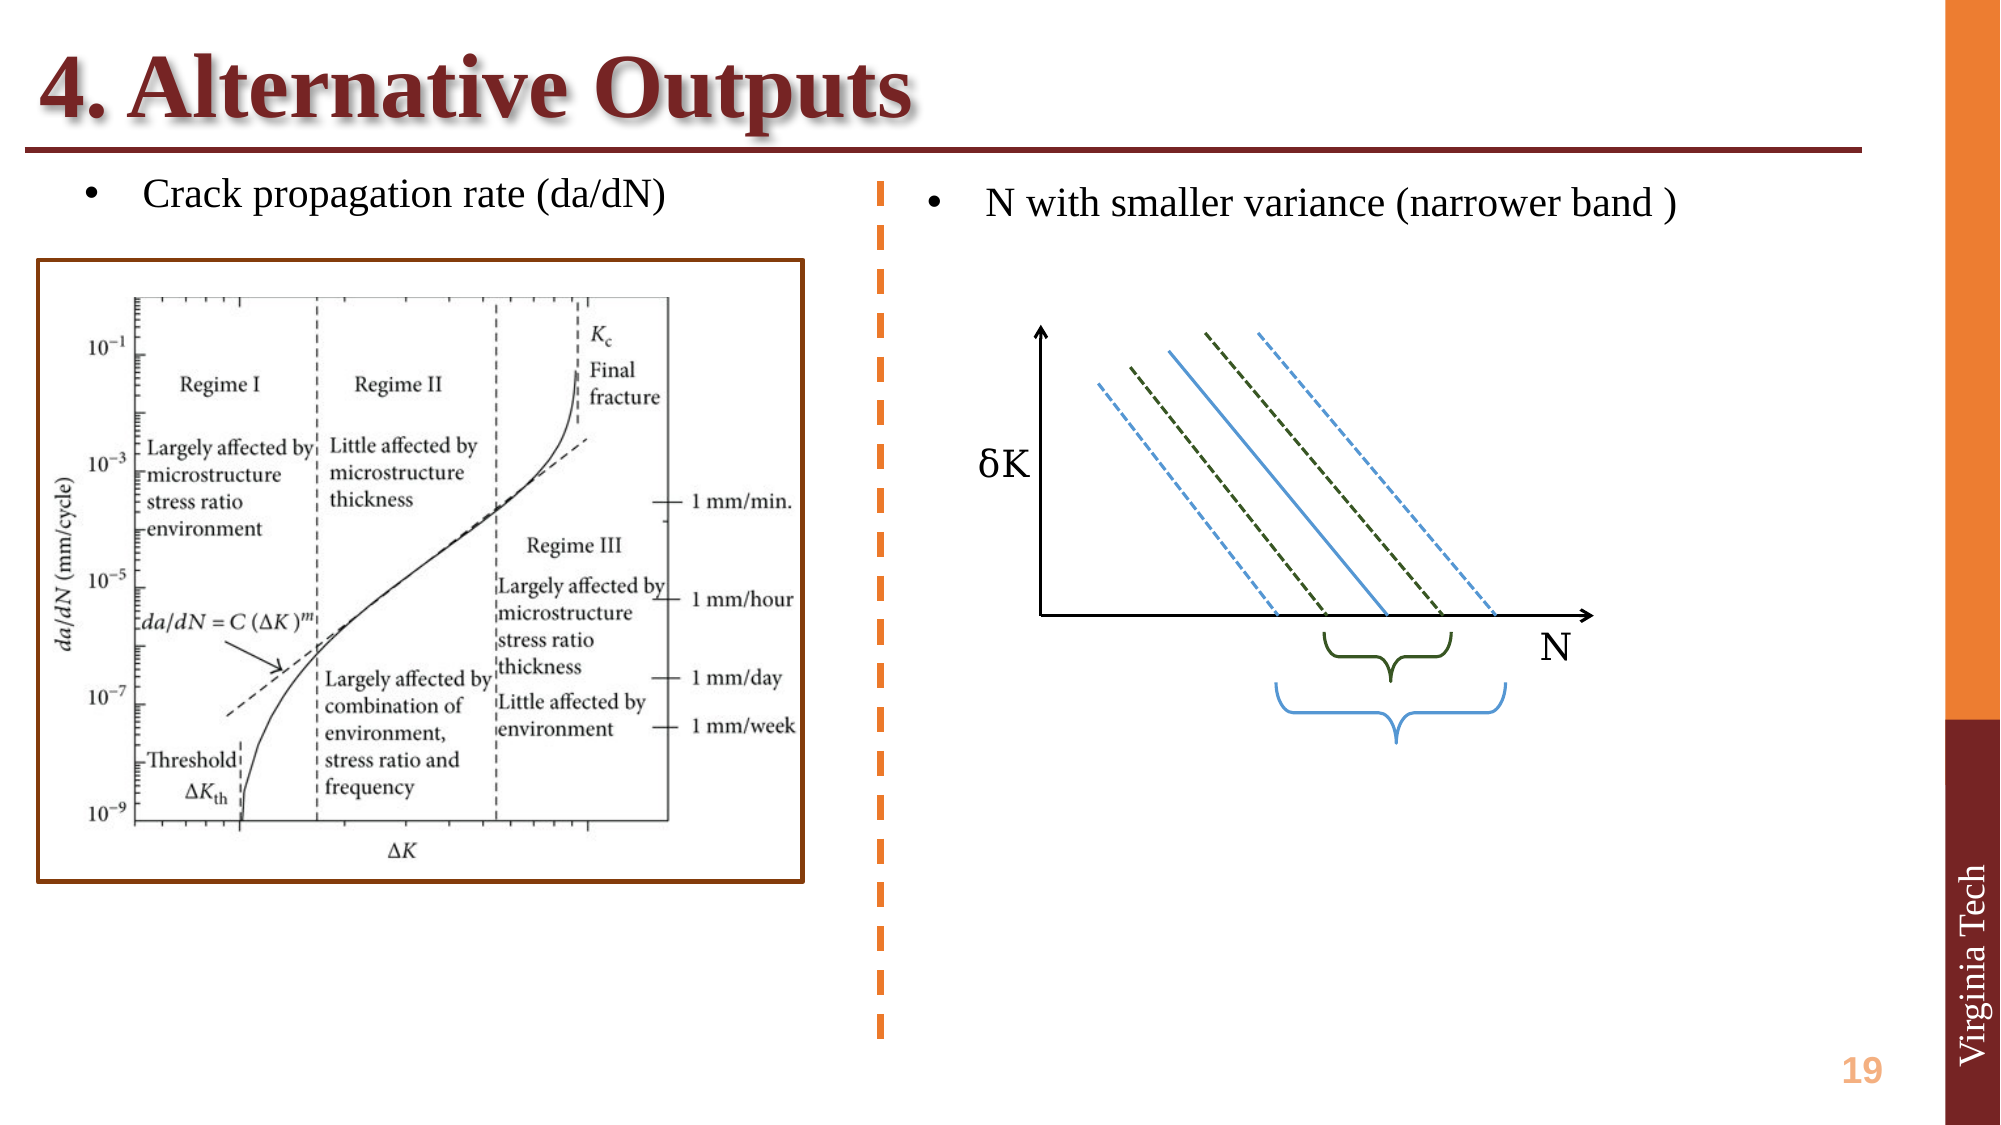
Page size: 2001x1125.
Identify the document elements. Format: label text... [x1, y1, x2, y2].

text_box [1204, 332, 1444, 616]
text_box δK [961, 432, 1035, 493]
list Crack propagation rate (da/dN) [52, 164, 818, 247]
text_box [1275, 682, 1507, 744]
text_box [1040, 324, 1595, 616]
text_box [37, 259, 804, 882]
text_box N with smaller variance (narrower band ) [895, 173, 1762, 256]
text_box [1168, 350, 1199, 365]
slide_number 19 [1815, 1038, 1910, 1099]
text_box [1445, 332, 1497, 616]
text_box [1097, 383, 1124, 616]
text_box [1129, 366, 1199, 616]
text_box [1323, 631, 1452, 683]
title 4. Alternative Outputs [24, 26, 1863, 150]
text_box N [1524, 615, 1601, 676]
